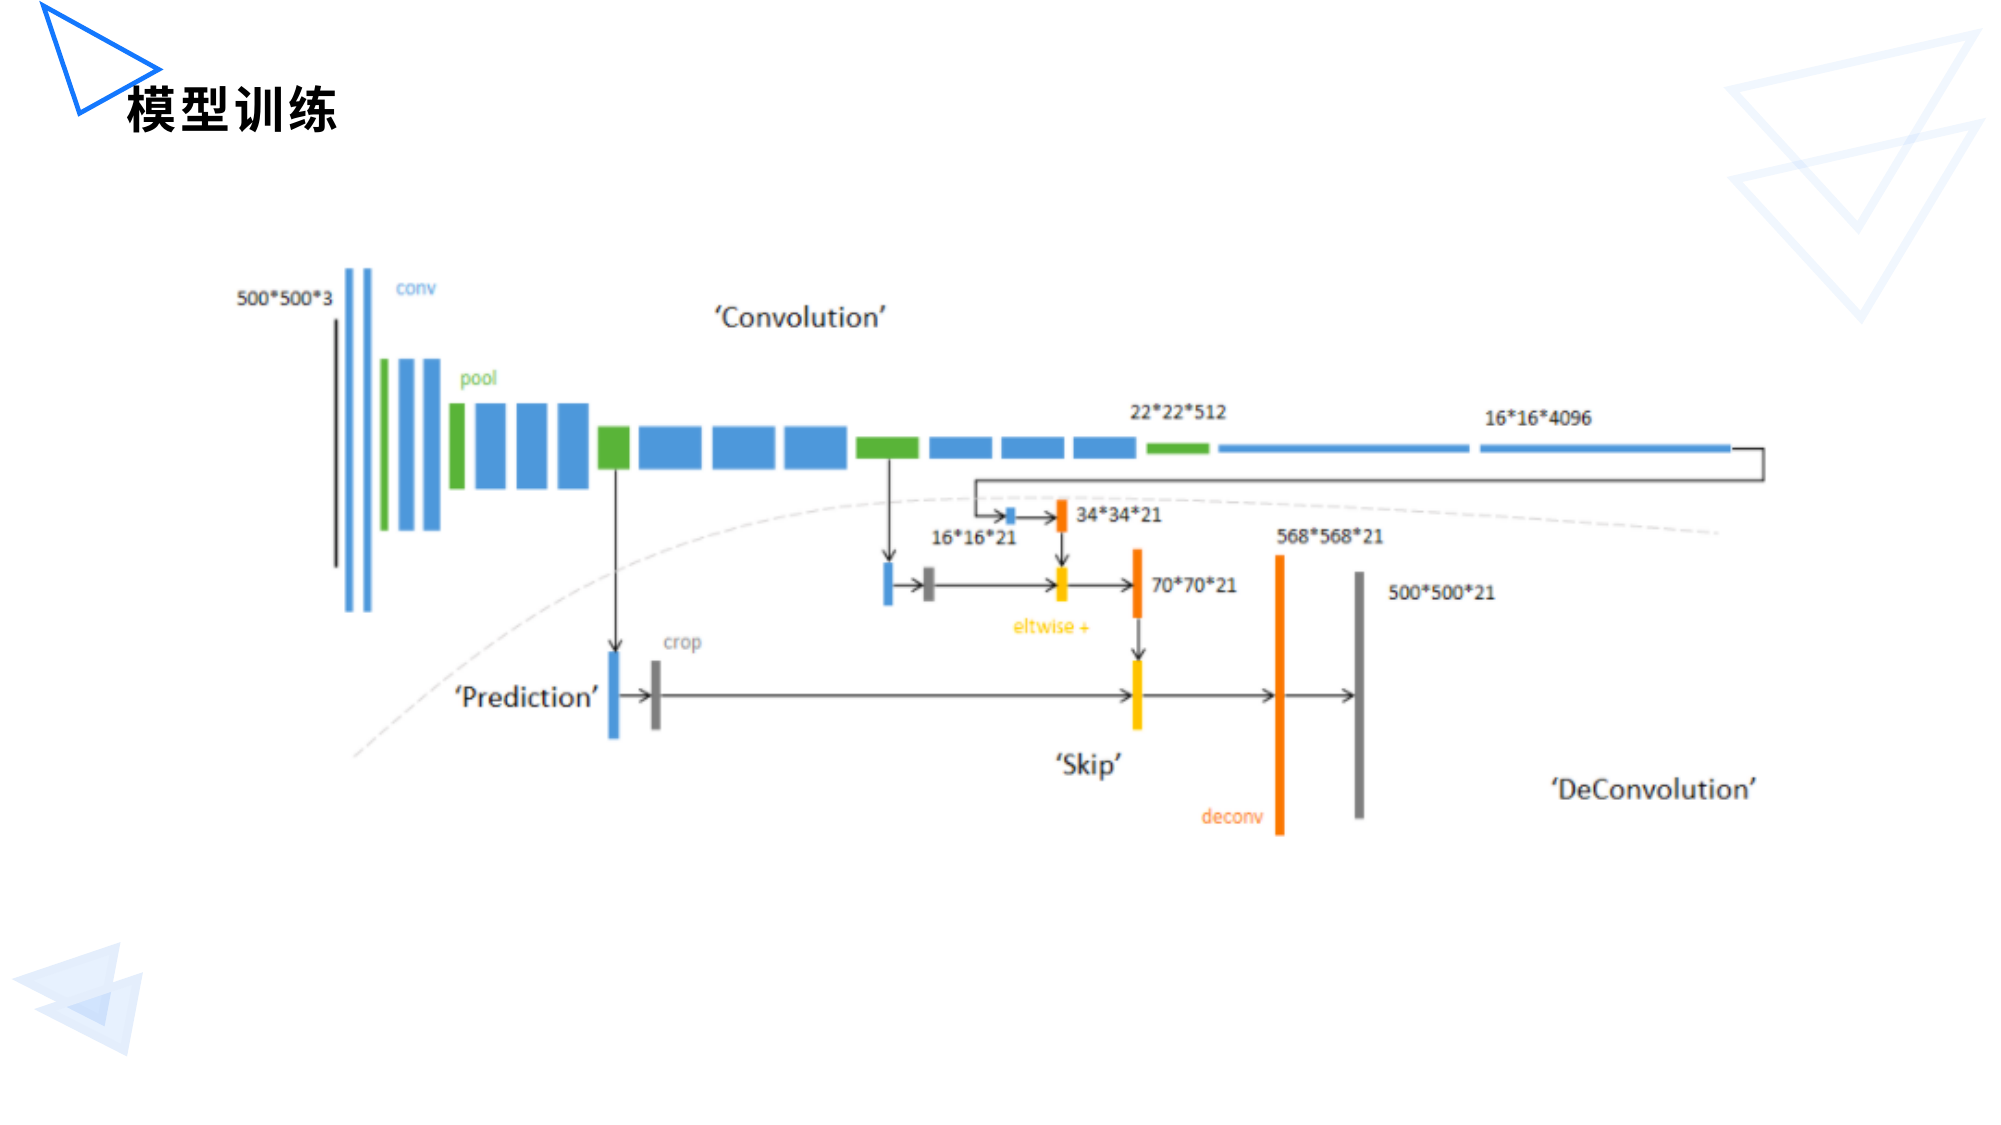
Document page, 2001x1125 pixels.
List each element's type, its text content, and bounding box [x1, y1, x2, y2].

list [221, 250, 1779, 874]
title 模型训练 [109, 72, 1891, 146]
